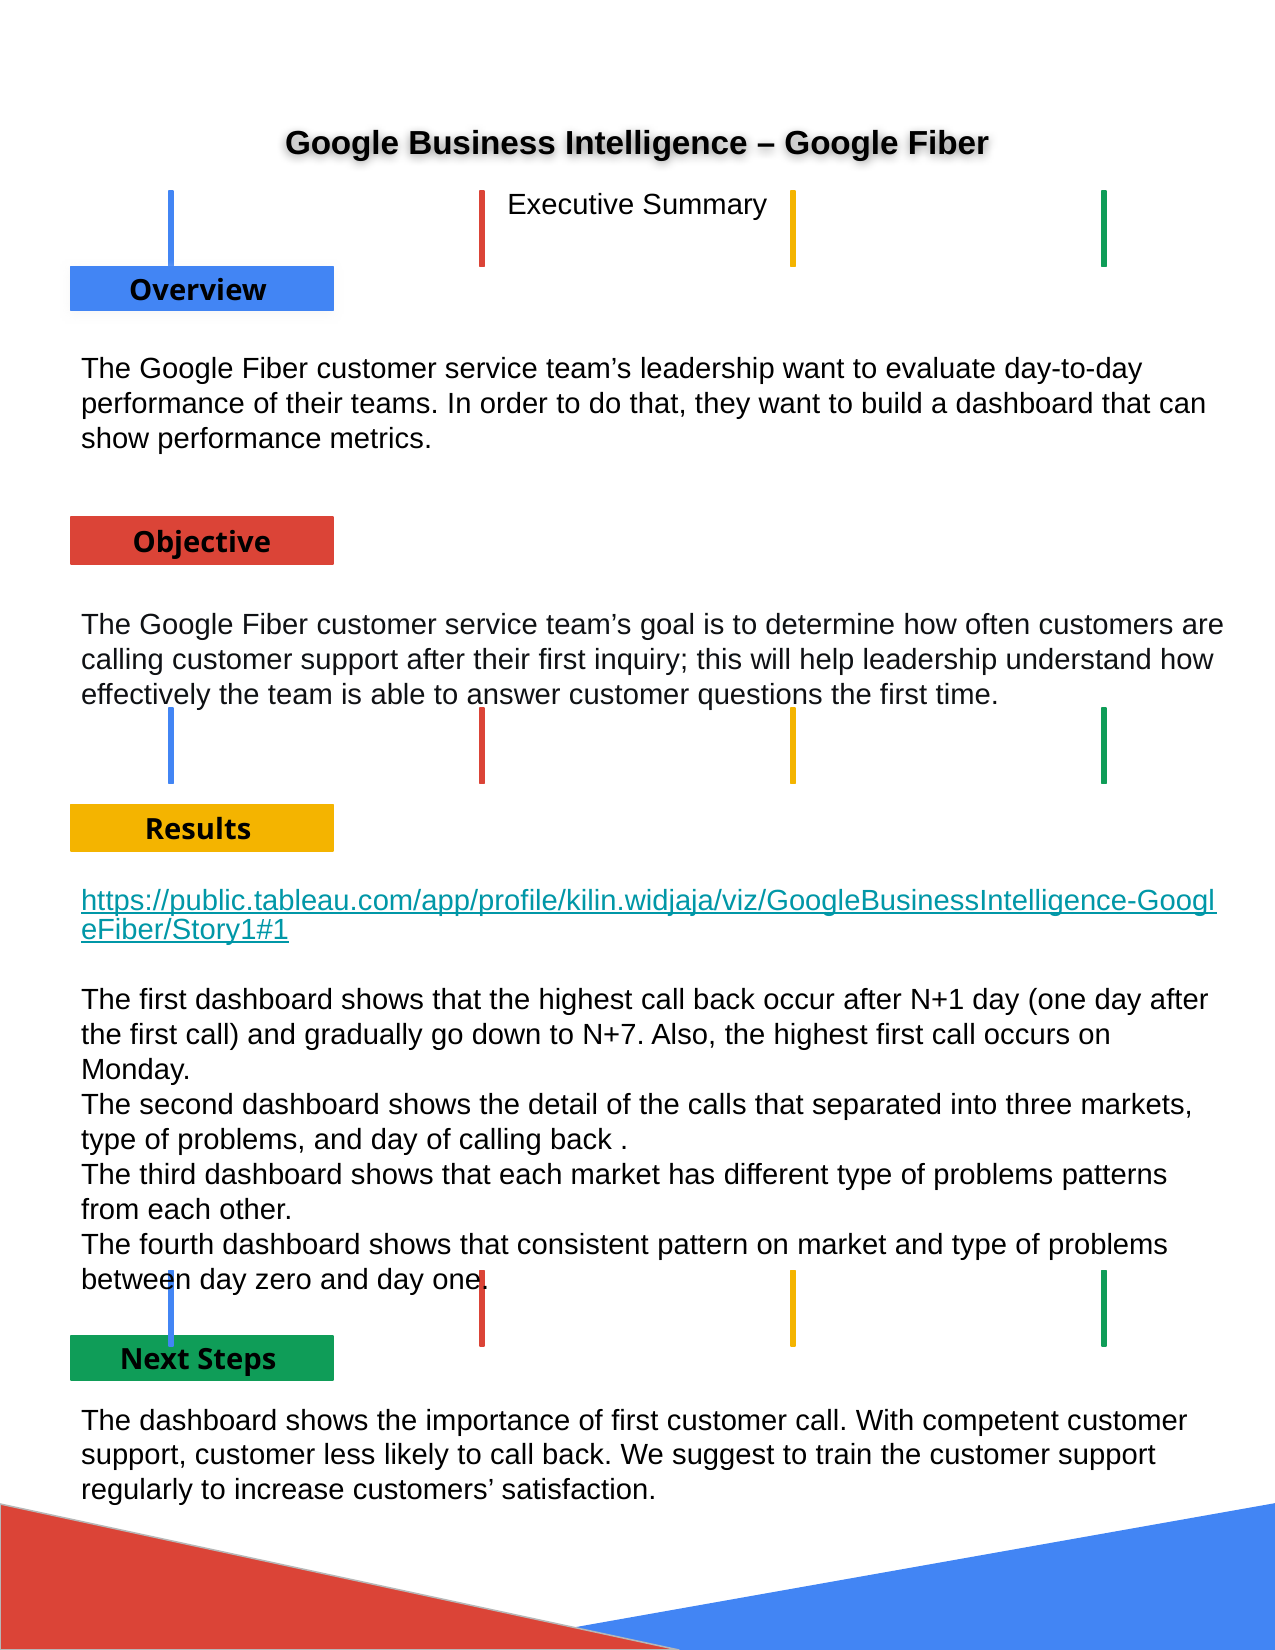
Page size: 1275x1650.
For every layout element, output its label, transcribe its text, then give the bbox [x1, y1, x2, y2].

text_box The Google Fiber customer service team’s leadership want to evaluate day-to-day performance of their teams. In order to do that, they want to build a dashboard that can show performance metrics. [66, 342, 1244, 462]
text_box The dashboard shows the importance of first customer call. With competent customer support, customer less likely to call back. We suggest to train the customer support regularly to increase customers’ satisfaction. [66, 1393, 1244, 1513]
text_box https://public.tableau.com/app/profile/kilin.widjaja/viz/GoogleBusinessIntelligence-GoogleFiber/Story1#1 The first dashboard shows that the highest call back occur after N+1 day (one day after the first call) and gradually go down to N+7. Also, the highest first call occurs on Monday. The second dashboard shows the detail of the calls that separated into three markets, type of problems, and day of calling back . The third dashboard shows that each market has different type of problems patterns from each other. The fourth dashboard shows that consistent pattern on market and type of problems between day zero and day one. [66, 873, 1244, 1274]
text_box The Google Fiber customer service team’s goal is to determine how often customers are calling customer support after their first inquiry; this will help leadership understand how effectively the team is able to answer customer questions the first time. [66, 597, 1244, 718]
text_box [30, 108, 1245, 236]
